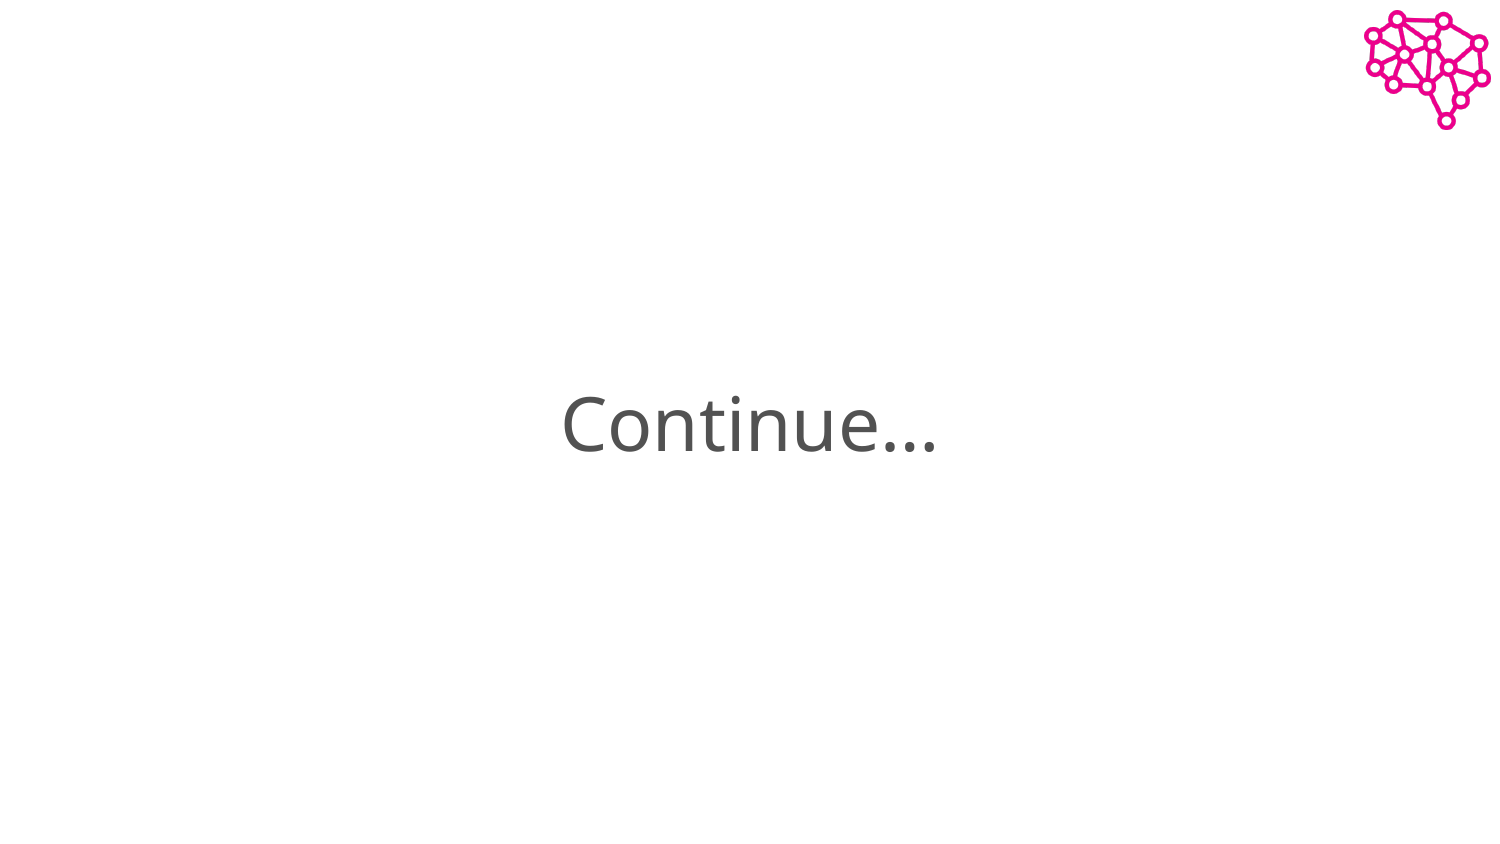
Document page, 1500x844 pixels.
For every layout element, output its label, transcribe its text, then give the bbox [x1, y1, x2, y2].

title Continue… [51, 352, 1449, 491]
picture [1364, 10, 1491, 130]
